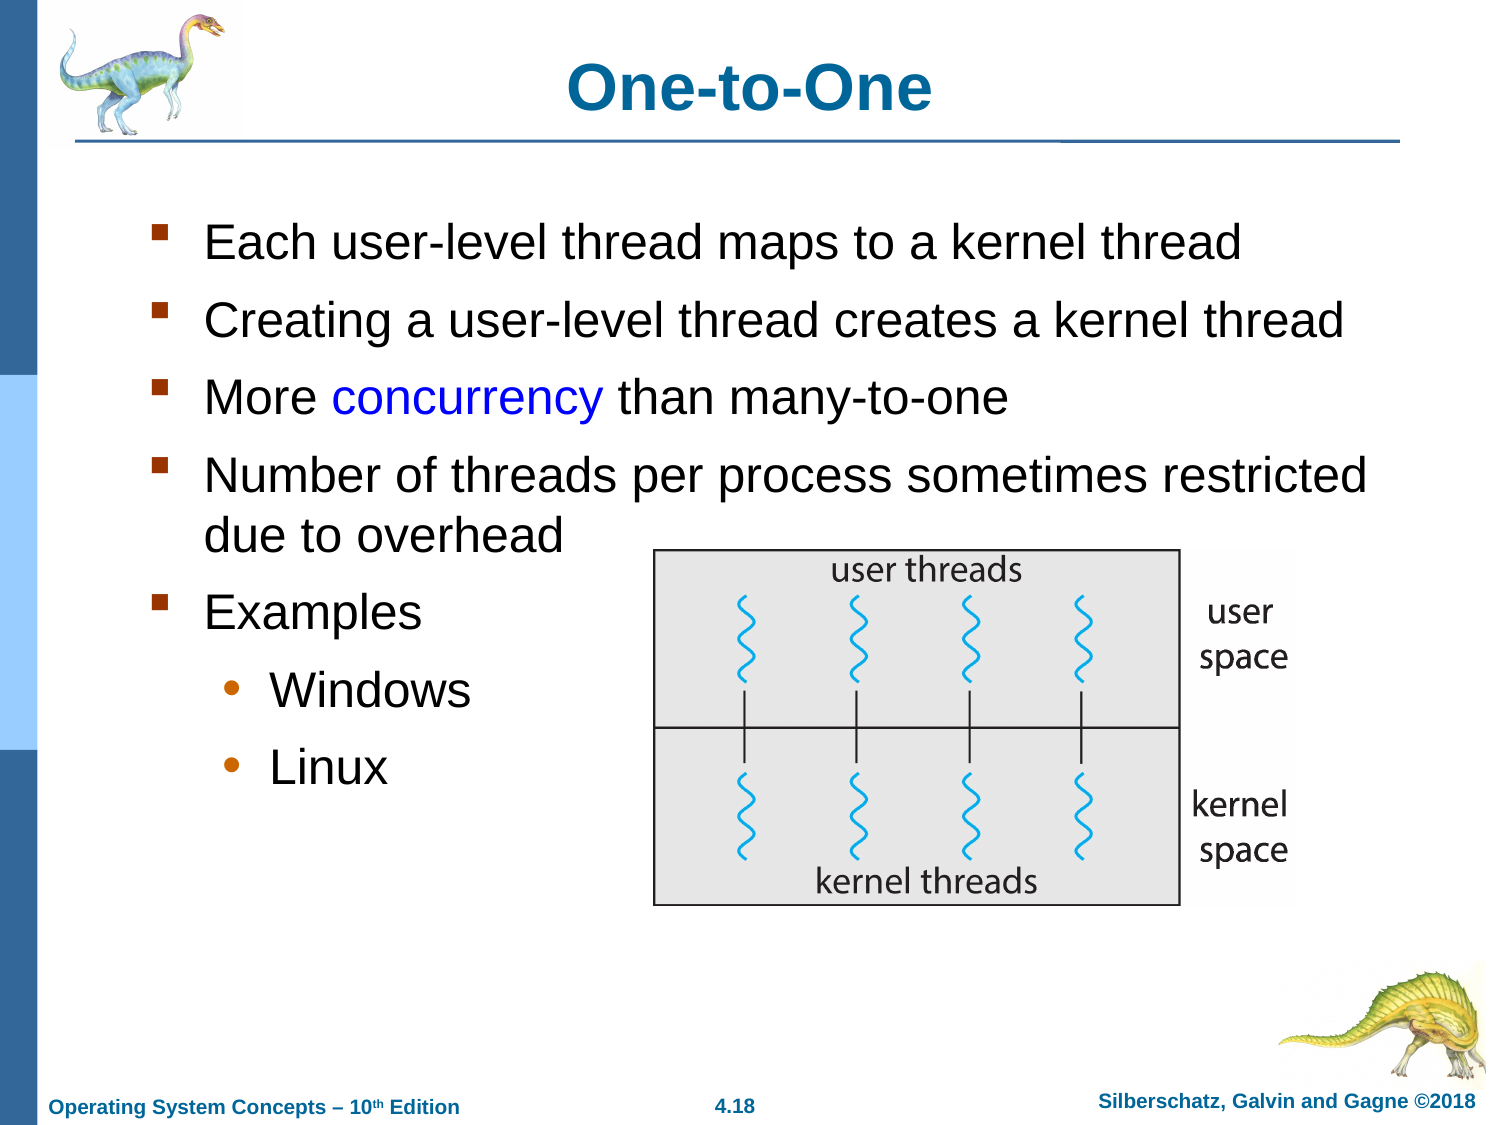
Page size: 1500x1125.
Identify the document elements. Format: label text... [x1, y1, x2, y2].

list Each user-level thread maps to a kernel thread Creating a user-level thread creates a kernel thread More concurrency than many-to-one Number of threads per process sometimes restricted due to overhead Examples Windows Linux [132, 202, 1384, 946]
picture [1275, 959, 1486, 1090]
picture [653, 549, 1296, 906]
title One-to-One [75, 36, 1425, 132]
picture [46, 0, 243, 149]
